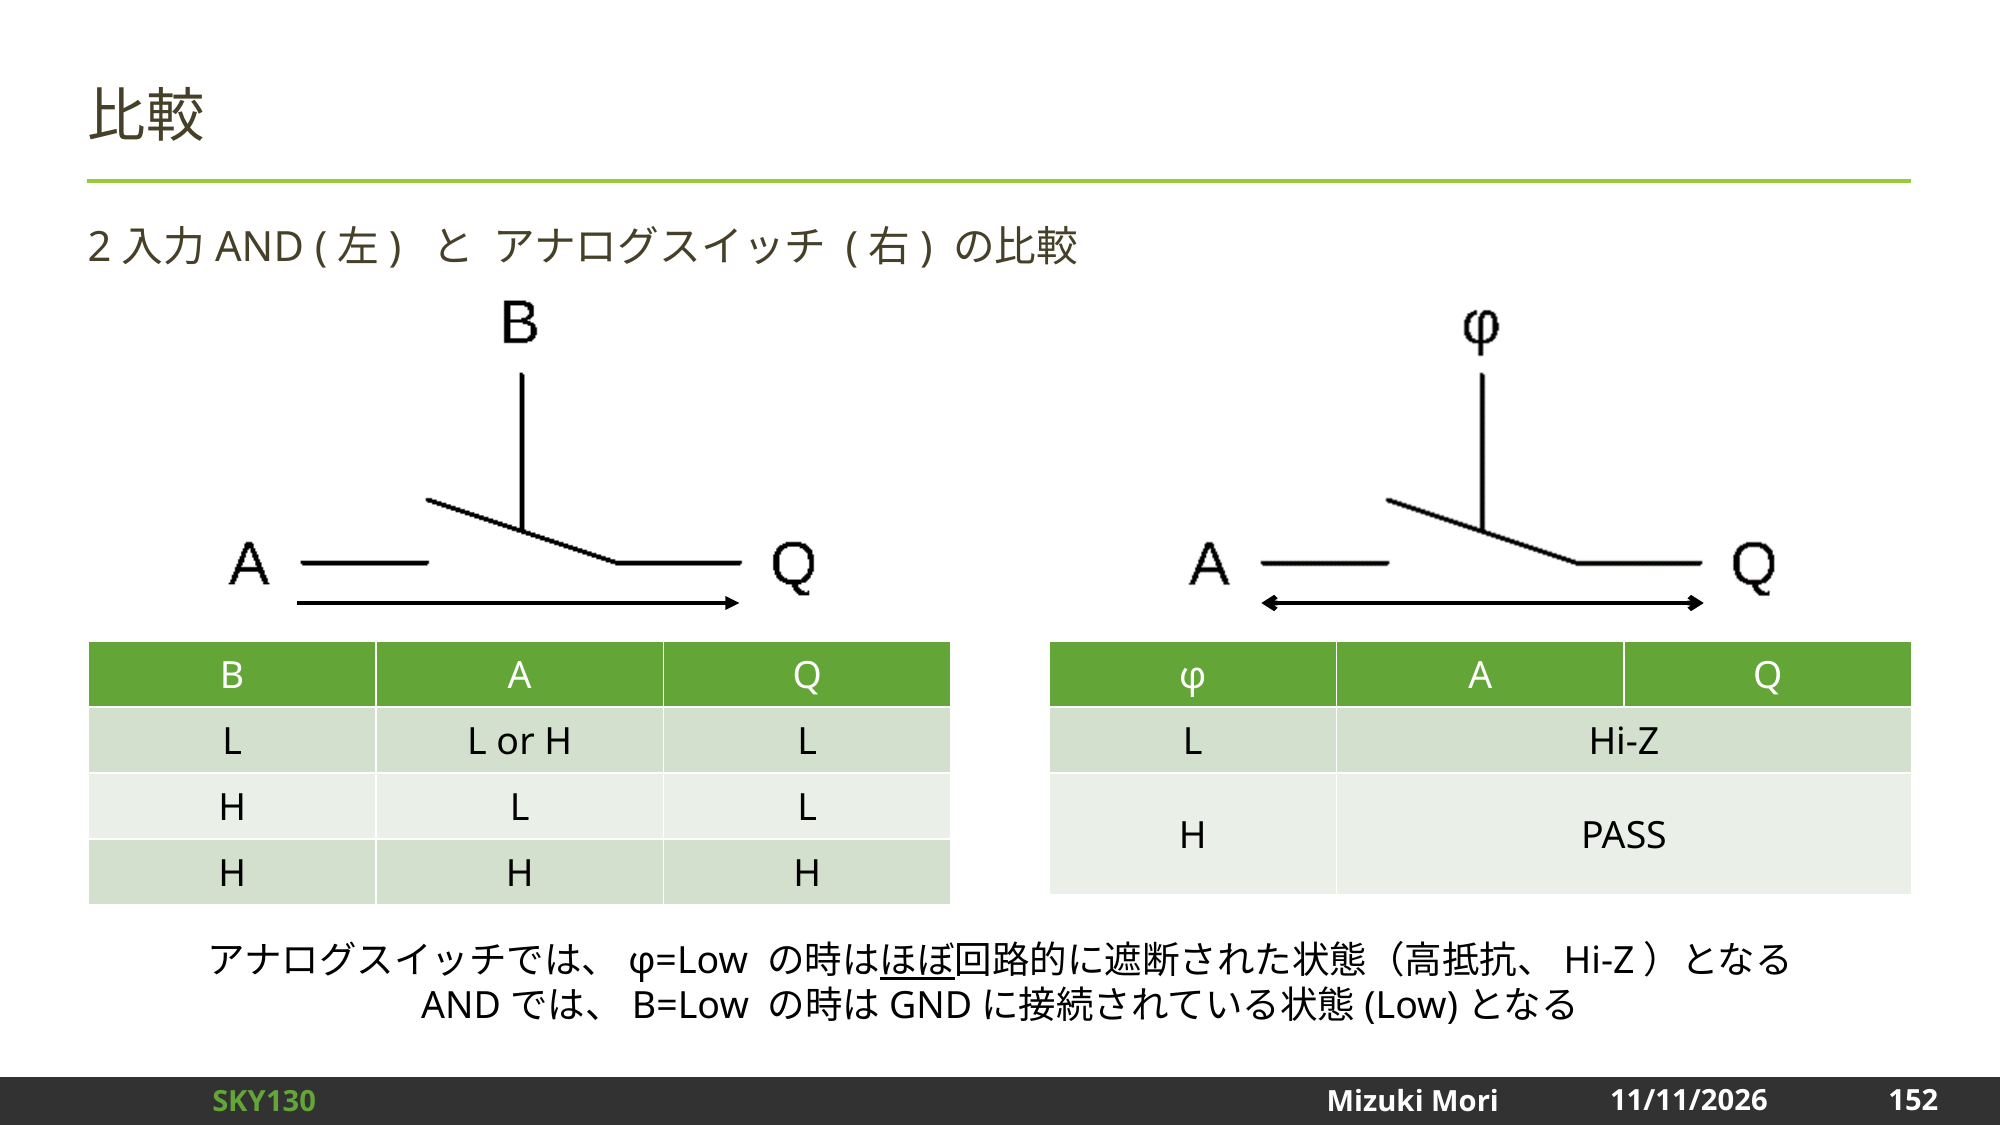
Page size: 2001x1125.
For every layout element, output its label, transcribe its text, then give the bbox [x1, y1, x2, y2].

picture [193, 268, 847, 641]
table_cell H [377, 840, 663, 904]
table_cell L [664, 774, 950, 838]
table_header Q [1625, 642, 1911, 706]
table_header B [89, 642, 375, 706]
table_header Q [664, 642, 950, 706]
table_header φ [1050, 642, 1336, 706]
table_cell L [89, 708, 375, 772]
text_box アナログスイッチでは、φ=Low の時はほぼ回路的に遮断された状態（高抵抗、Hi-Z）となる ANDでは、B=Low の時はGNDに接続されている状態(Low)となる [160, 928, 1840, 1034]
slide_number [1550, 1077, 1826, 1125]
table_cell H [664, 840, 950, 904]
table_cell H [89, 840, 375, 904]
table_header A [377, 642, 663, 706]
table_cell Hi-Z [1337, 708, 1911, 772]
table_cell L [1050, 708, 1336, 772]
picture [0, 1077, 1550, 1125]
table_cell H [89, 774, 375, 838]
table_cell L [377, 774, 663, 838]
title 比較 [72, 70, 1912, 163]
table_cell PASS [1337, 774, 1911, 894]
table_header A [1337, 642, 1623, 706]
table_cell H [1050, 774, 1336, 894]
table_cell L [664, 708, 950, 772]
table_cell L or H [377, 708, 663, 772]
picture [1153, 268, 1807, 641]
list 2入力AND (左) と アナログスイッチ (右) の比較 [72, 211, 1912, 967]
slide_number 152 [1826, 1076, 2000, 1125]
